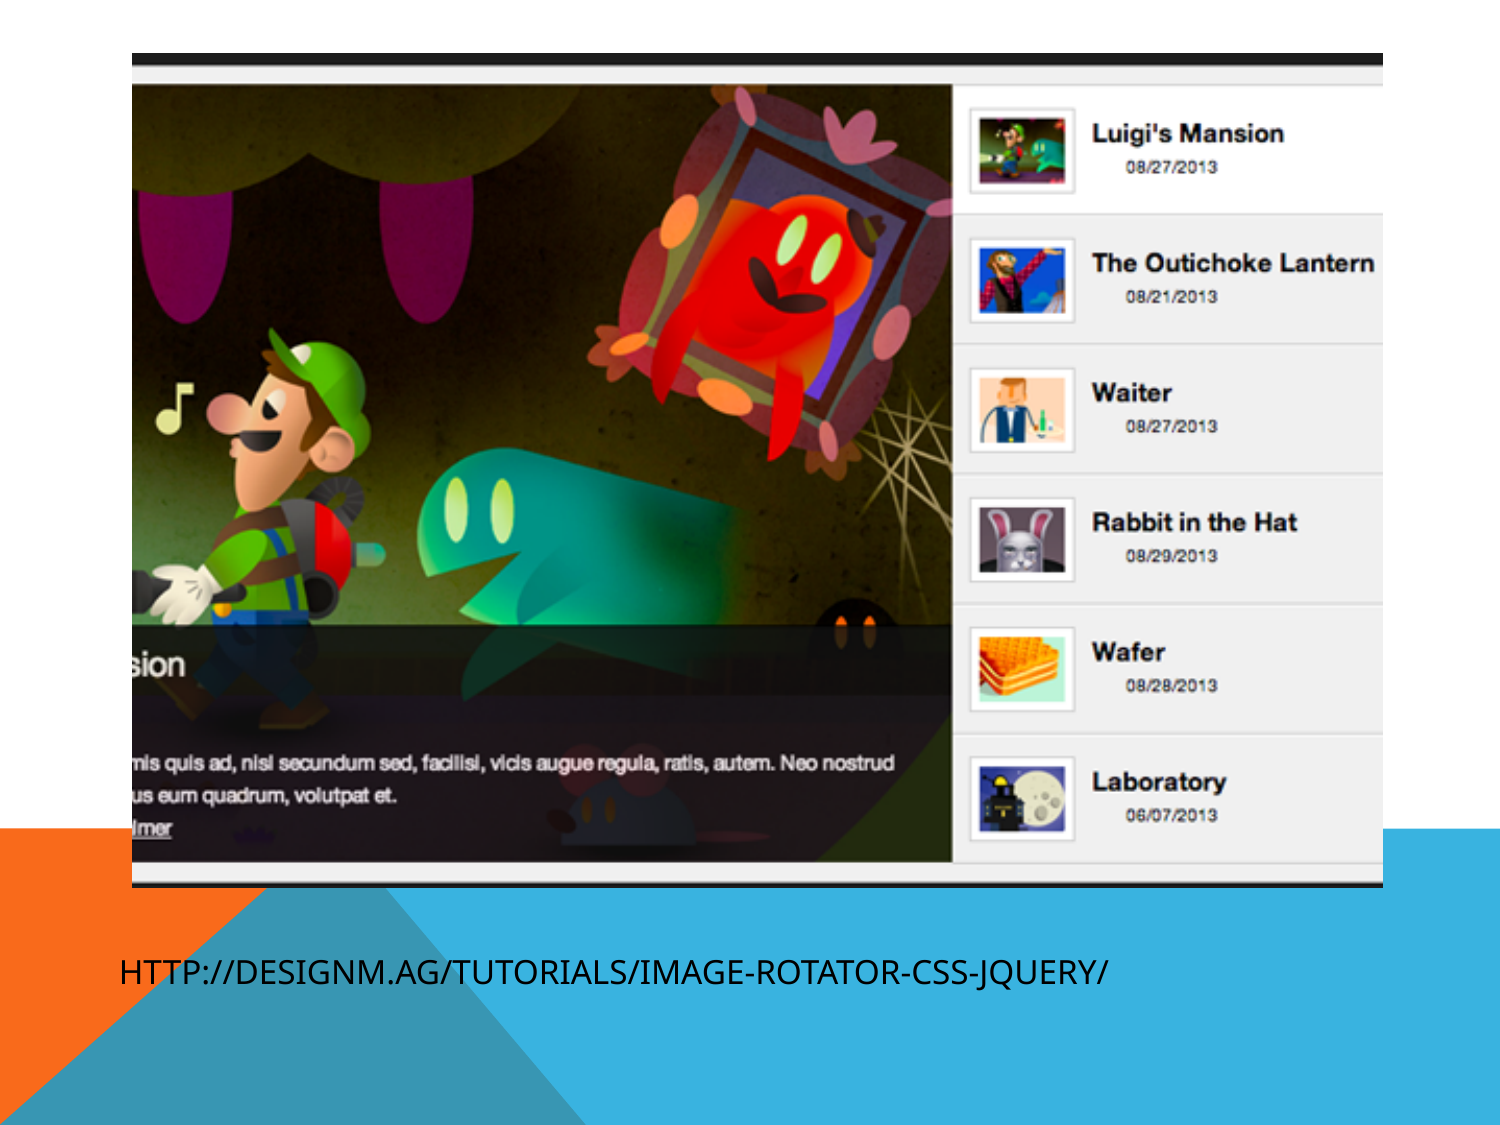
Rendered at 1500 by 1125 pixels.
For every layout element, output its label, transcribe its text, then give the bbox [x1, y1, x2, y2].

picture [132, 53, 1383, 888]
title http://designm.ag/tutorials/image-rotator-css-jquery/ [103, 913, 1454, 1030]
